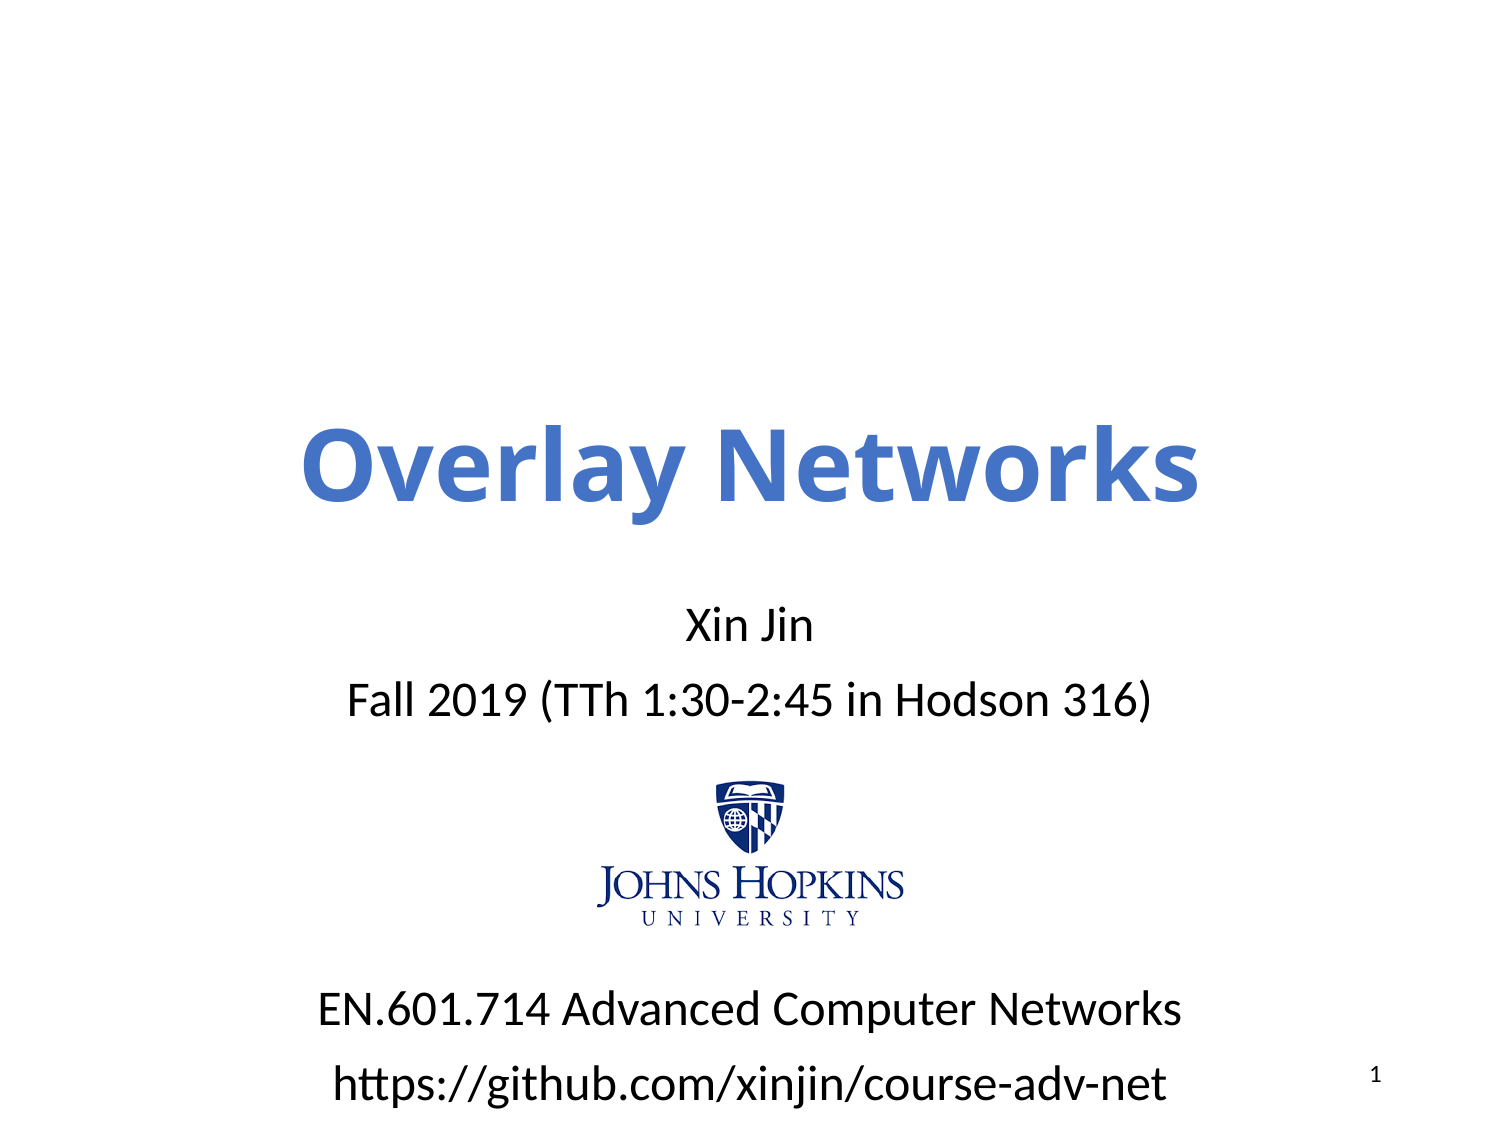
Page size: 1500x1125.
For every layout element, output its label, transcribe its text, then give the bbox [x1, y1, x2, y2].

text_box EN.601.714 Advanced Computer Networks https://github.com/xinjin/course-adv-net [187, 974, 1313, 1125]
subtitle Xin Jin Fall 2019 (TTh 1:30-2:45 in Hodson 316) [187, 590, 1313, 871]
picture [595, 778, 905, 929]
slide_number 1 [1059, 1042, 1397, 1103]
title Overlay Networks [112, 138, 1388, 531]
